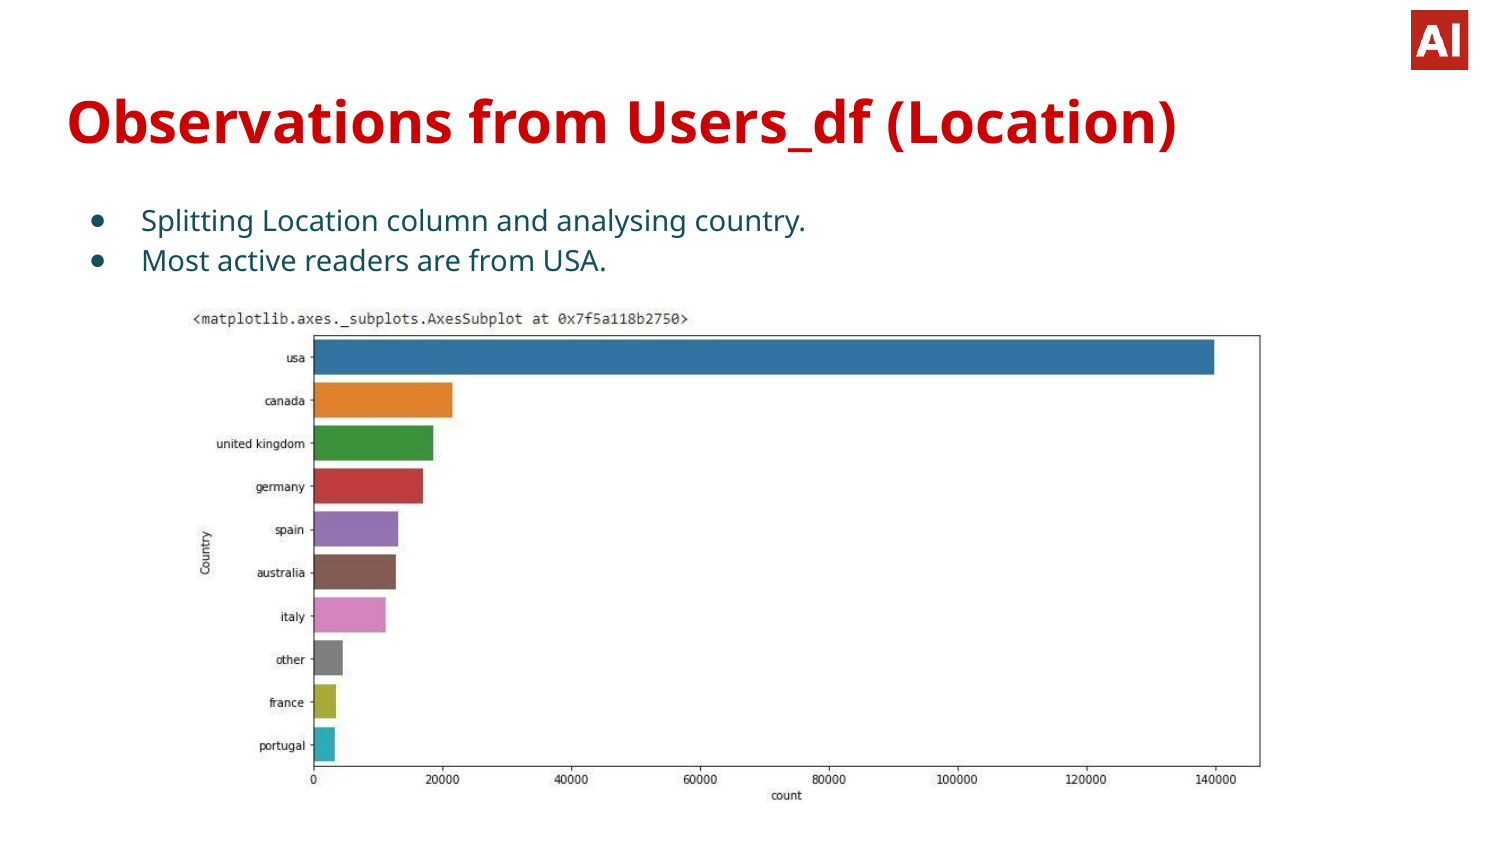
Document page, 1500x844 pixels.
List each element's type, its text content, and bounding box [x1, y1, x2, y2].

text_box Splitting Location column and analysing country. Most active readers are from USA. [87, 194, 862, 278]
picture [1411, 10, 1469, 70]
text_box [188, 308, 1264, 802]
title Observations from Users_df (Location) [64, 83, 1240, 227]
